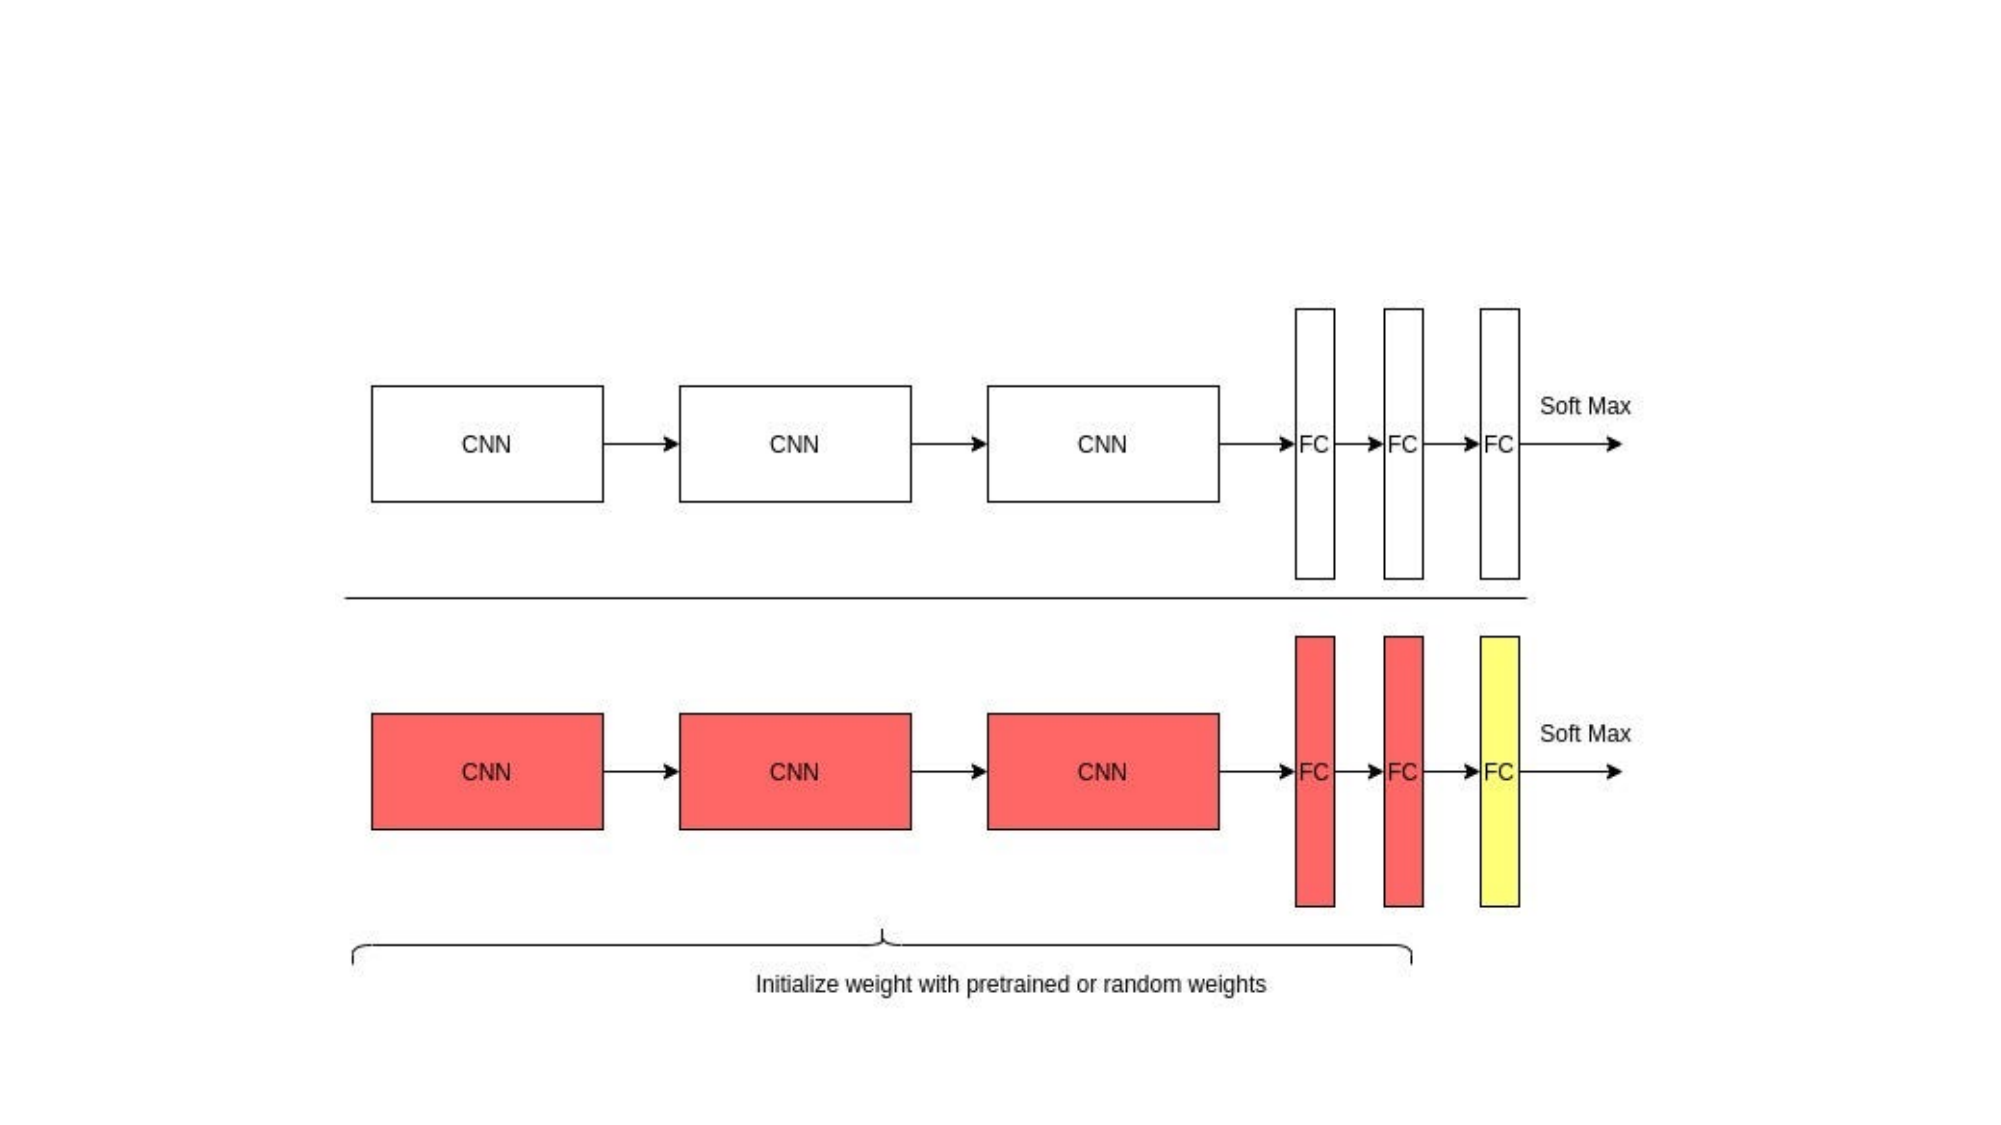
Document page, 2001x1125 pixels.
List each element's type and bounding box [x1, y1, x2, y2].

list [335, 299, 1665, 1014]
